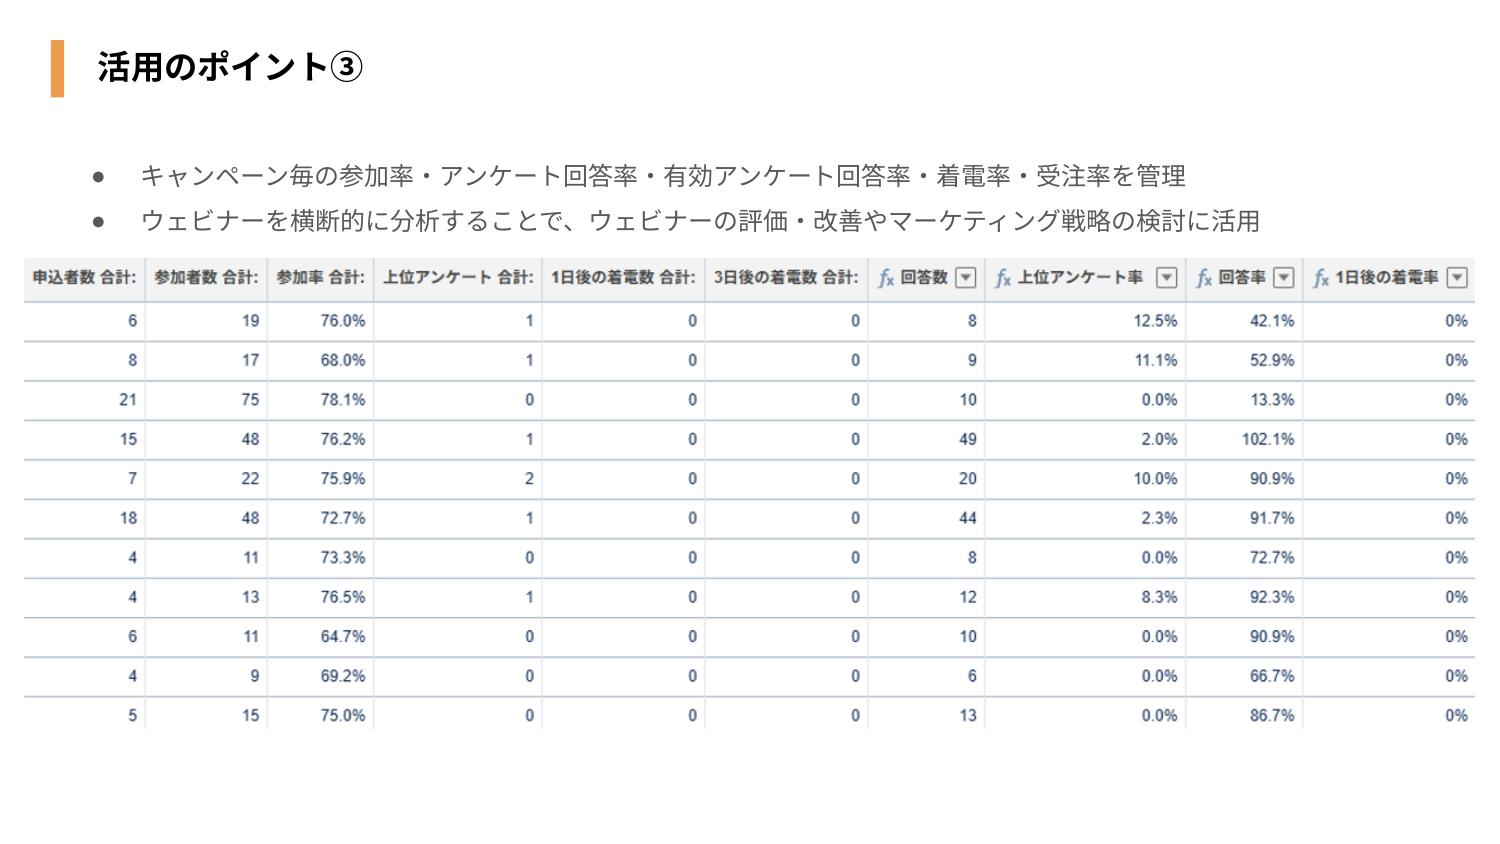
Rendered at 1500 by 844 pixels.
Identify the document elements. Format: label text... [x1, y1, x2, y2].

text_box キャンペーン毎の参加率・アンケート回答率・有効アンケート回答率・着電率・受注率を管理 ウェビナーを横断的に分析することで、ウェビナーの評価・改善やマーケティング戦略の検討に活用 [50, 130, 1435, 234]
picture [24, 258, 1476, 730]
text_box 活用のポイント③ [82, 31, 1441, 102]
text_box [50, 40, 65, 98]
